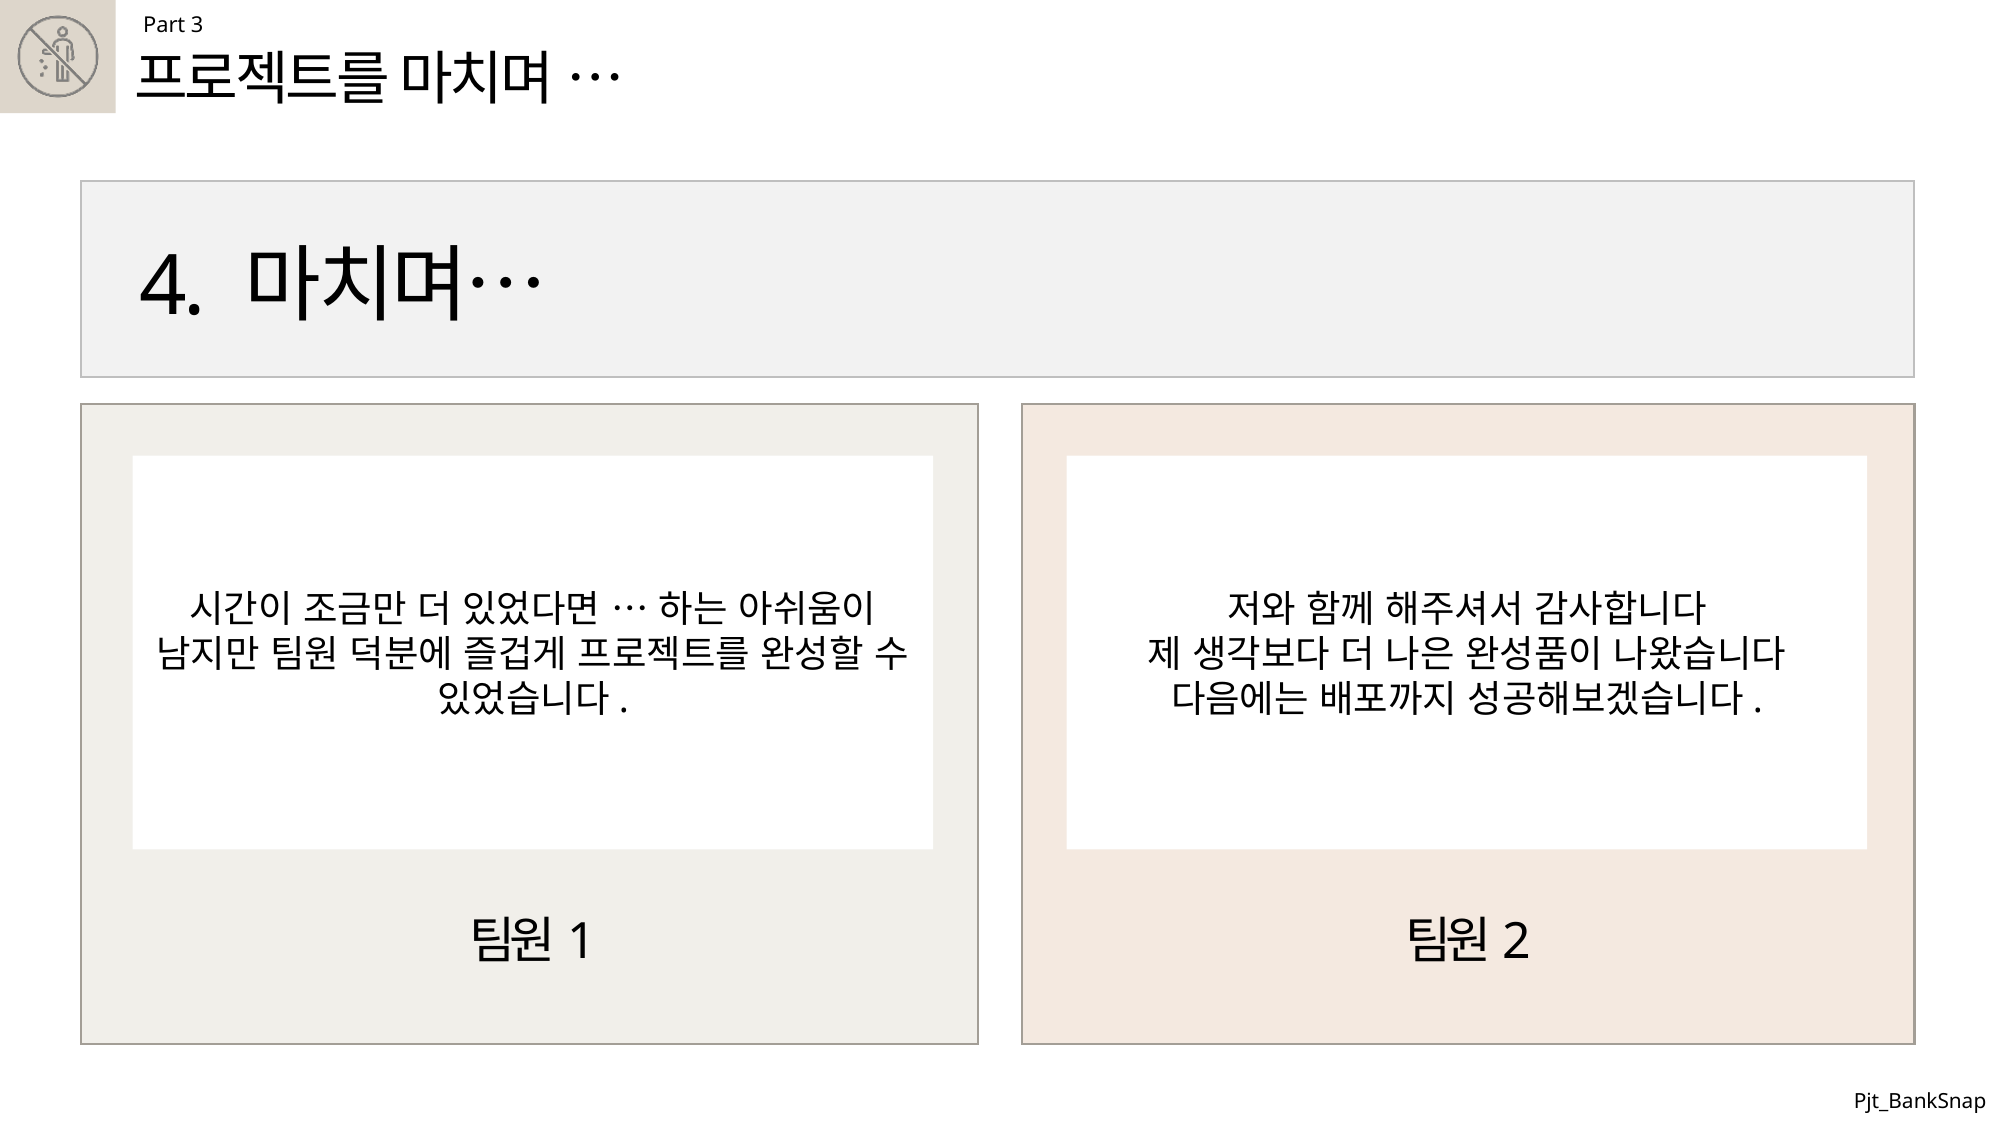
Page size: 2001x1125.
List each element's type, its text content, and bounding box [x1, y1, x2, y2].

text_box 4. 마치며… [124, 223, 563, 339]
text_box [0, 0, 117, 114]
text_box 시간이 조금만 더 있었다면 … 하는 아쉬움이 남지만 팀원 덕분에 즐겁게 프로젝트를 완성할 수 있었습니다. [132, 455, 934, 850]
text_box 팀원2 [1390, 900, 1547, 976]
text_box [80, 180, 1915, 378]
text_box 프로젝트를 마치며 … [119, 33, 640, 119]
text_box 팀원1 [455, 900, 611, 976]
text_box Part 3 [128, 3, 219, 33]
text_box [80, 403, 979, 1045]
text_box [1021, 403, 1916, 1045]
text_box 저와 함께 해주셔서 감사합니다 제 생각보다 더 나은 완성품이 나왔습니다 다음에는 배포까지 성공해보겠습니다. [1066, 455, 1868, 850]
picture [7, 5, 109, 108]
